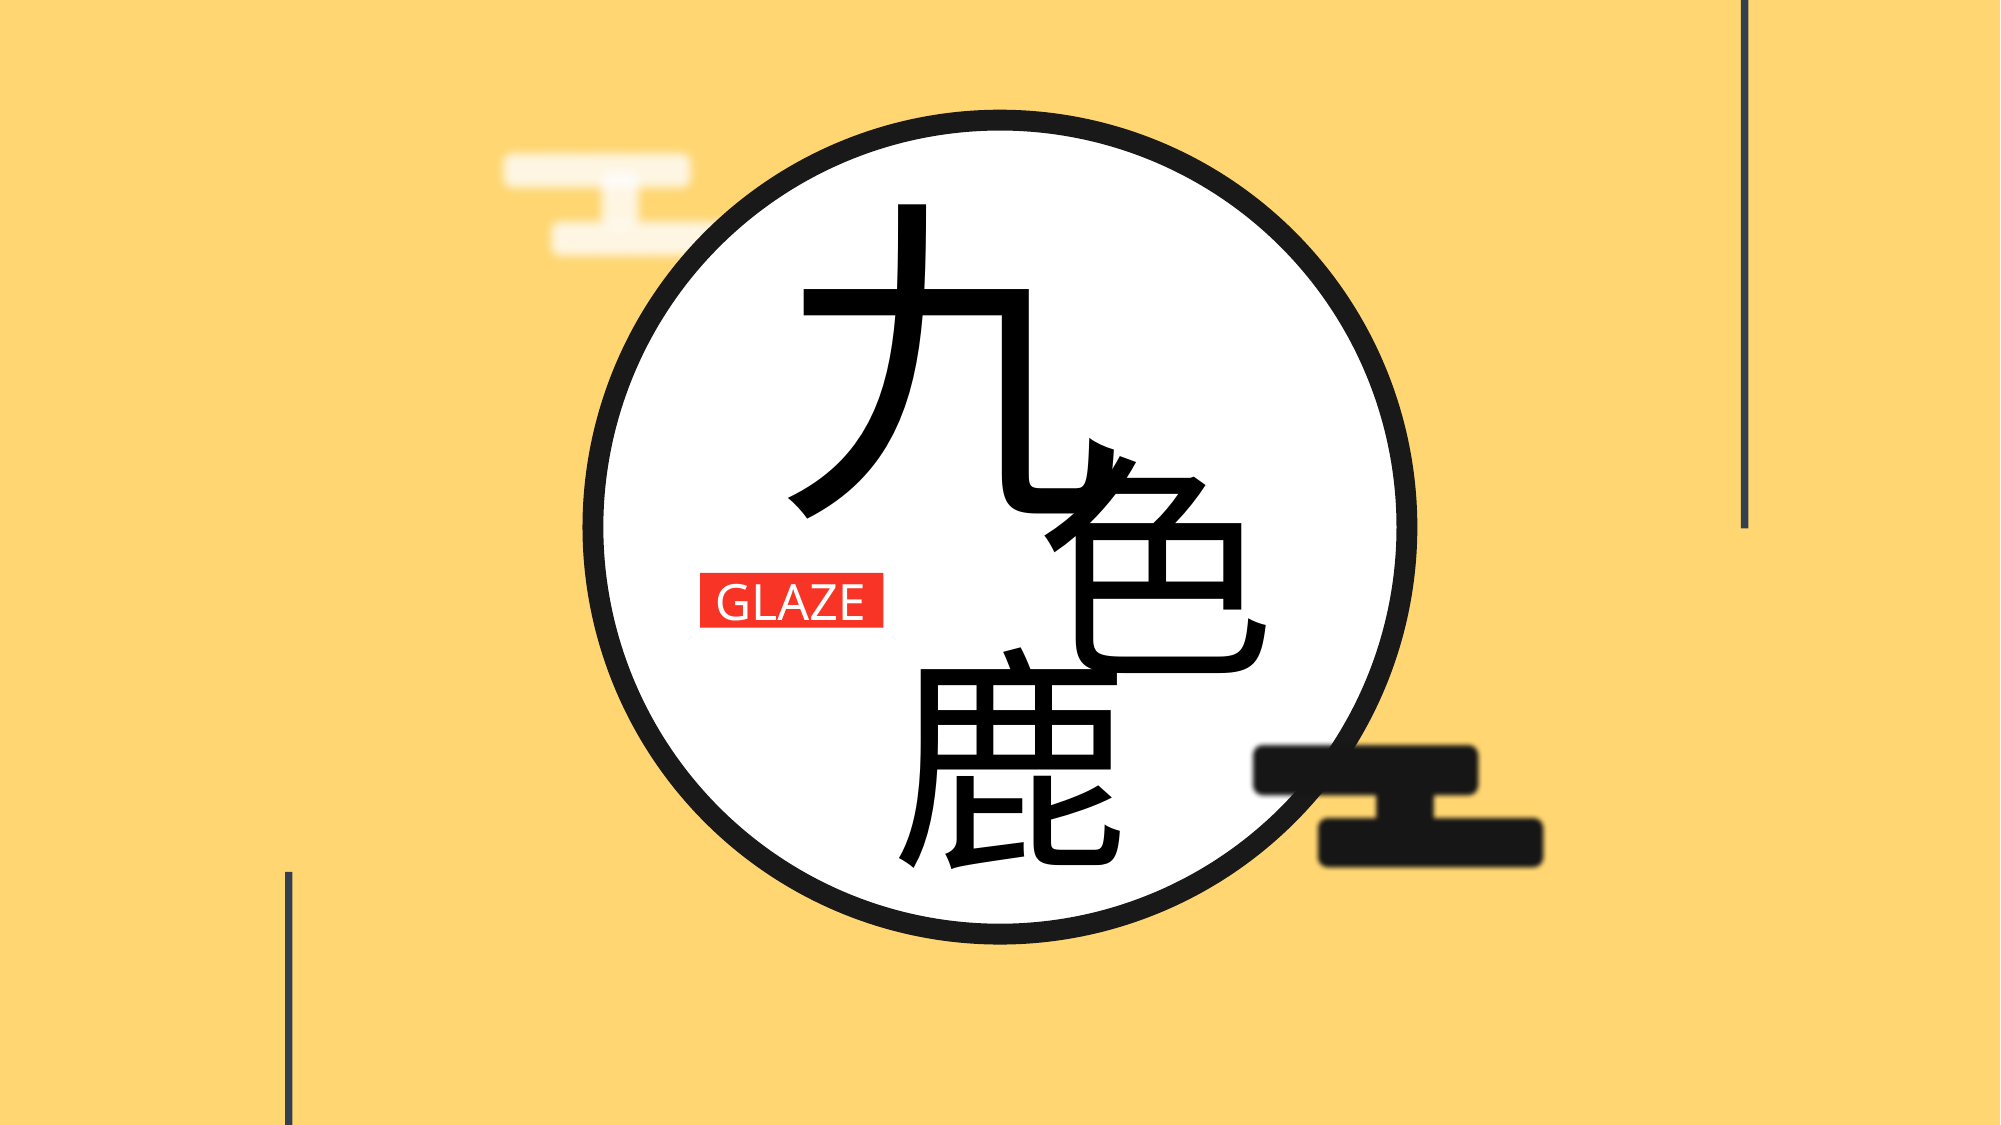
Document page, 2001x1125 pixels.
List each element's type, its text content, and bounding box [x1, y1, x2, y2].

text_box GLAZE [699, 572, 884, 629]
text_box 鹿 [875, 630, 1124, 879]
text_box 九 [761, 176, 1117, 530]
text_box [591, 119, 1408, 936]
text_box [1740, 0, 1749, 529]
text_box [1248, 740, 1548, 872]
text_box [494, 143, 748, 266]
text_box [284, 871, 293, 1125]
text_box 色 [1020, 438, 1269, 687]
